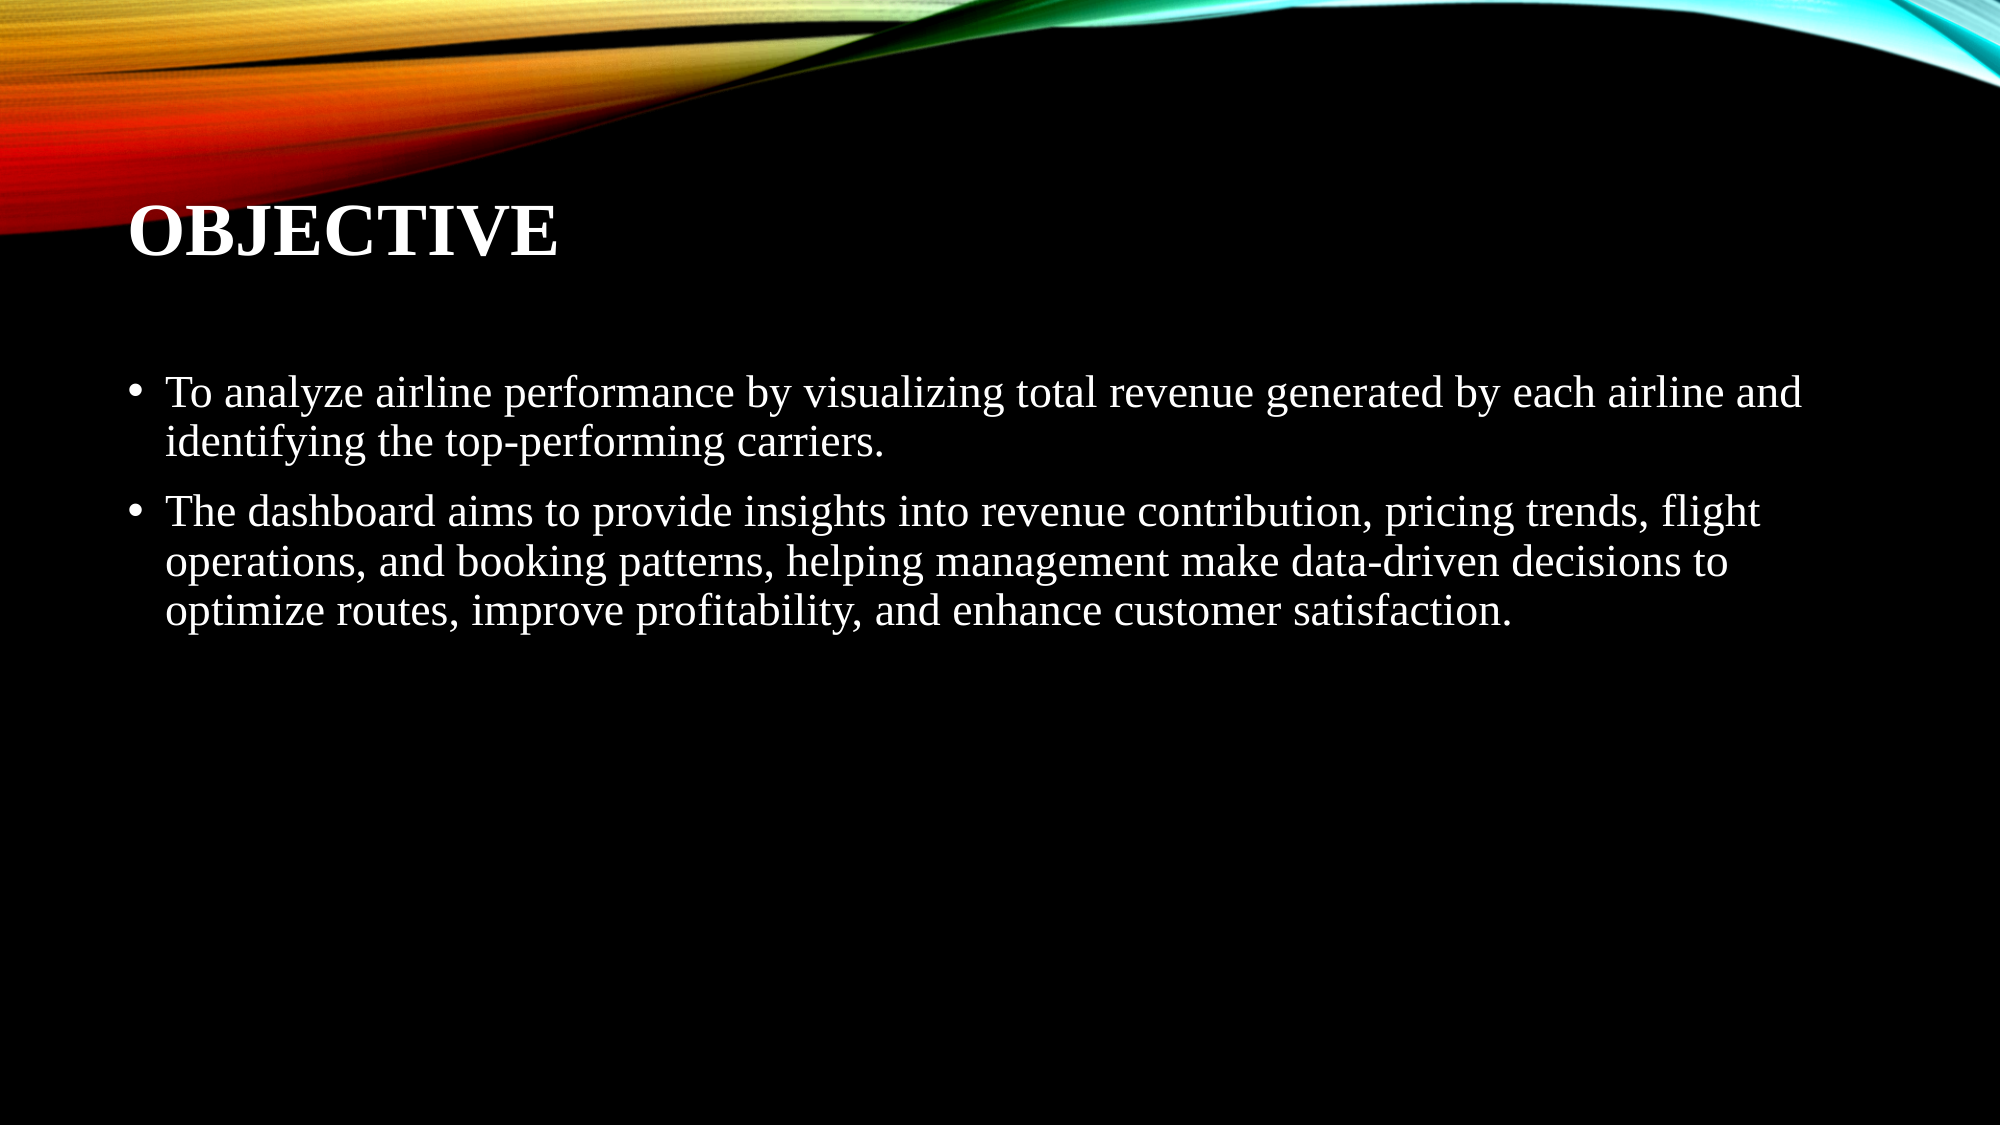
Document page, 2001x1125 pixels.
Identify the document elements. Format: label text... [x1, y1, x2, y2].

list To analyze airline performance by visualizing total revenue generated by each airline and identifying the top-performing carriers. The dashboard aims to provide insights into revenue contribution, pricing trends, flight operations, and booking patterns, helping management make data-driven decisions to optimize routes, improve profitability, and enhance customer satisfaction. [112, 360, 1888, 1021]
picture [0, 0, 2000, 237]
title Objective [112, 125, 1888, 338]
